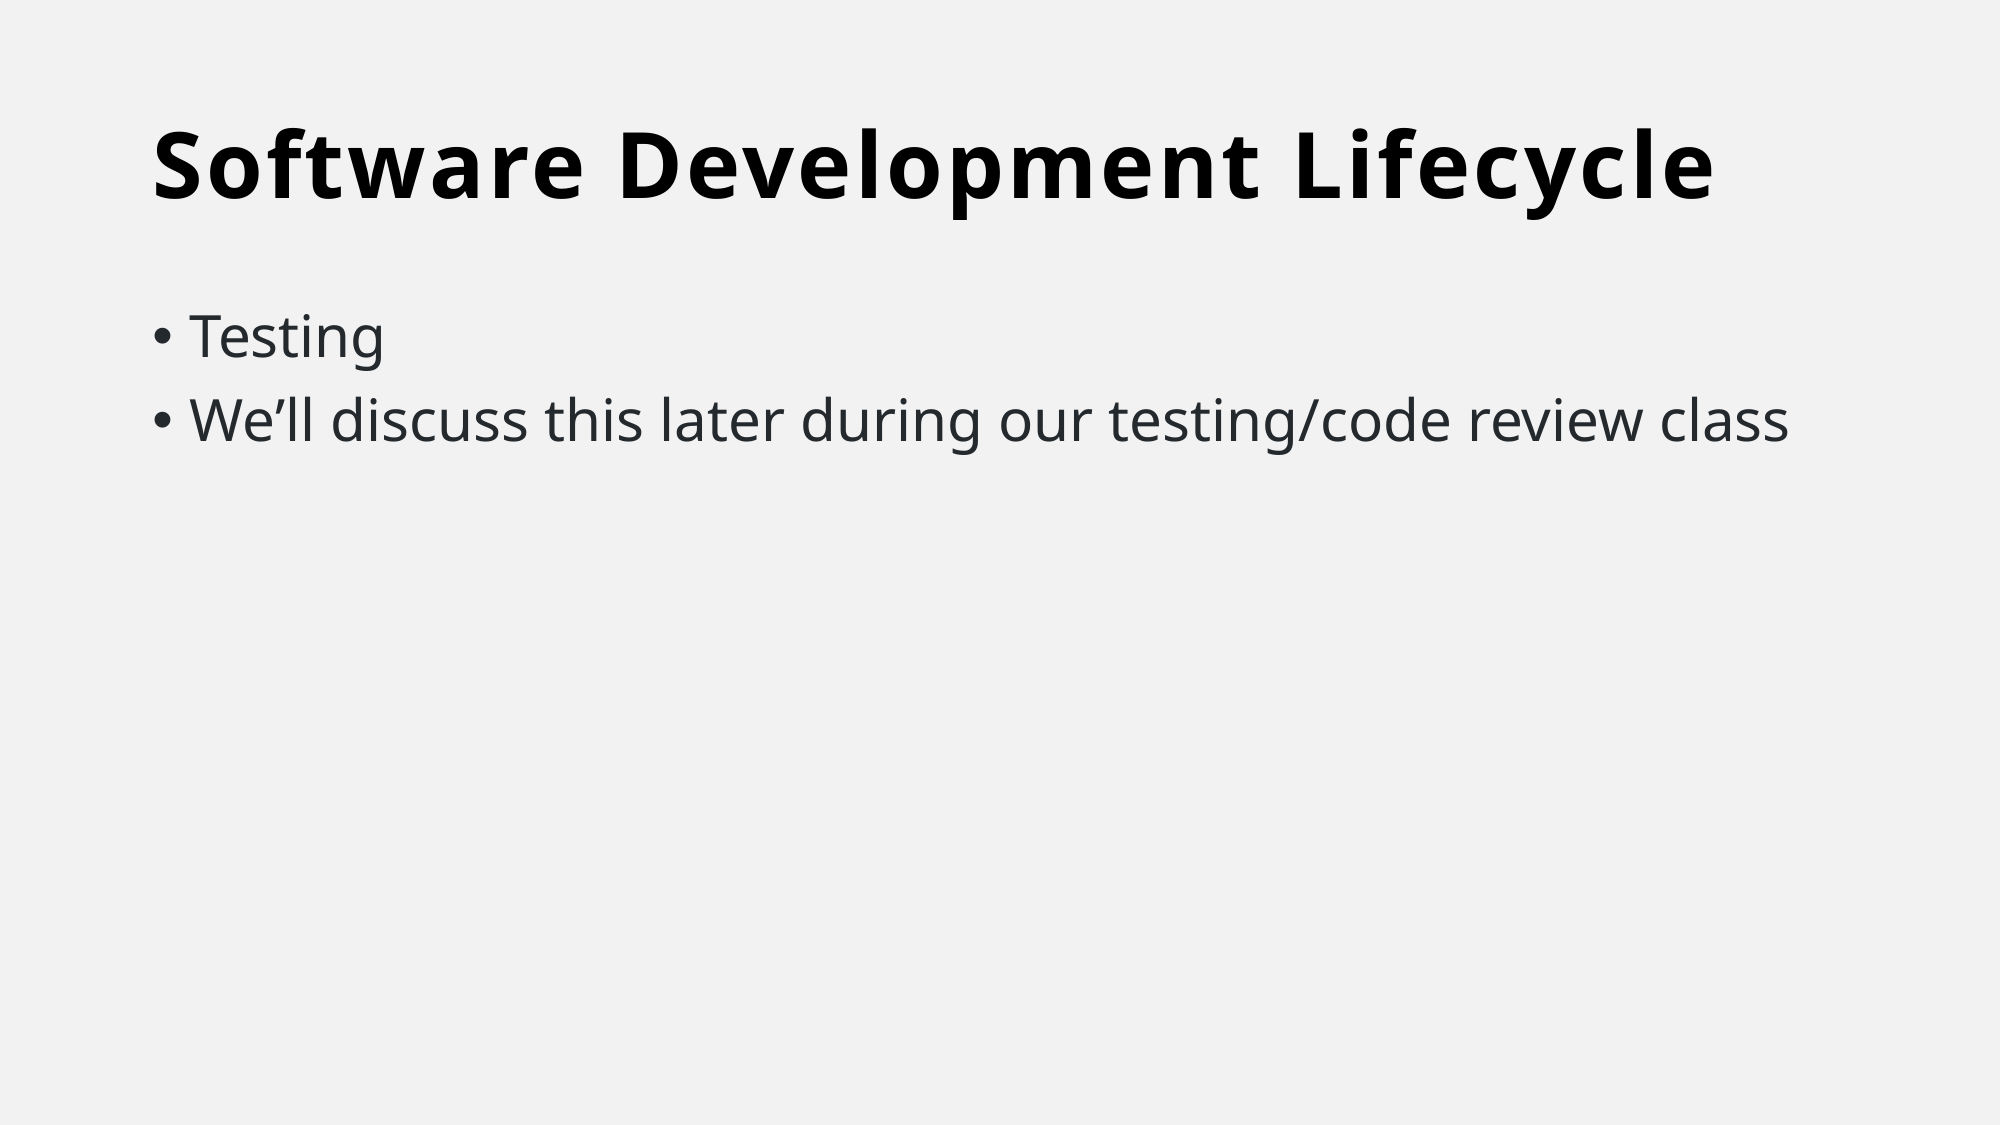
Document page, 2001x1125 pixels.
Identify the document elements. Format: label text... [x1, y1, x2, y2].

list Testing We’ll discuss this later during our testing/code review class [137, 299, 1863, 1014]
title Software Development Lifecycle [137, 59, 1863, 278]
